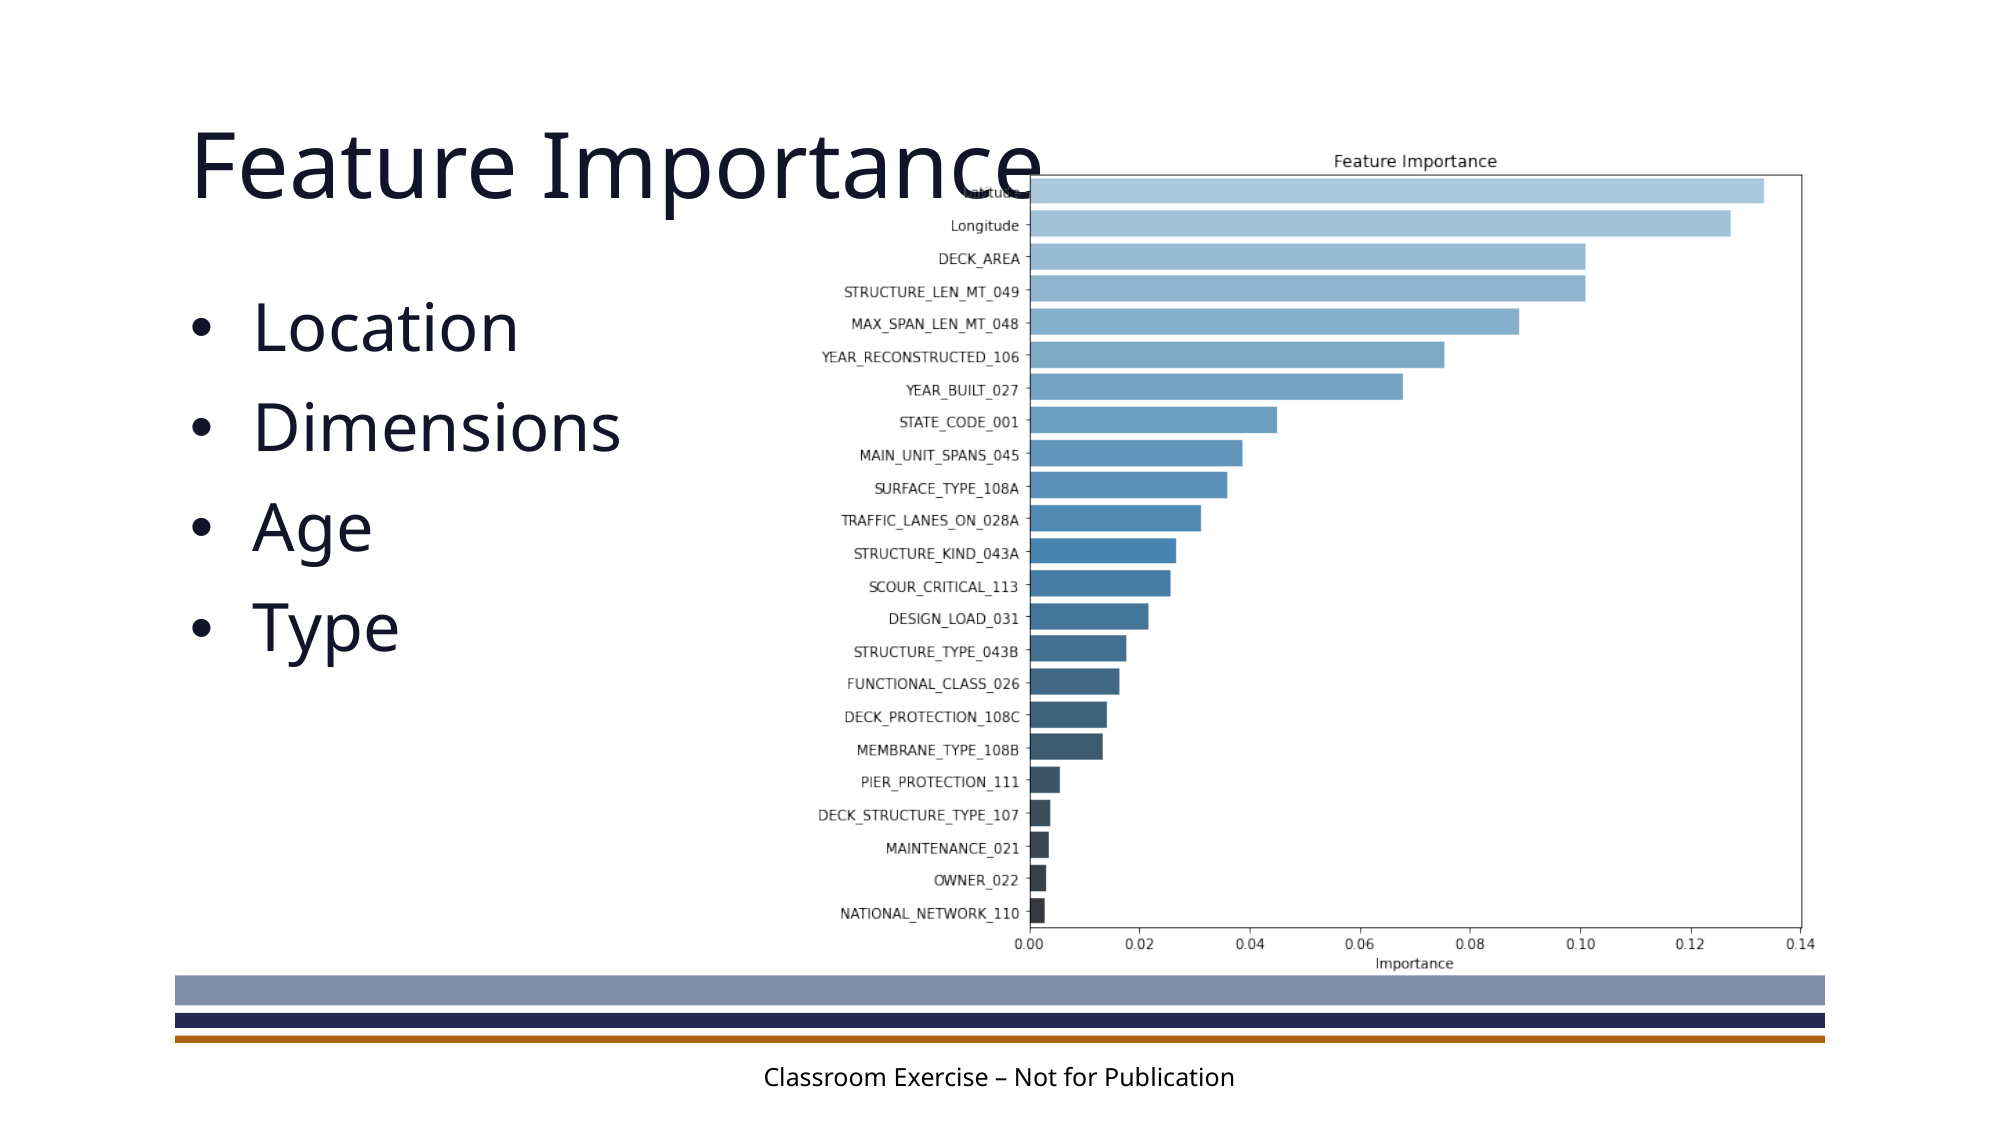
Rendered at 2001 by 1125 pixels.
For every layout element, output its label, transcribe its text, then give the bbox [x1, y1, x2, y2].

title Feature Importance [174, 112, 1825, 245]
list Location Dimensions Age Type [174, 283, 813, 963]
picture [813, 144, 1825, 980]
